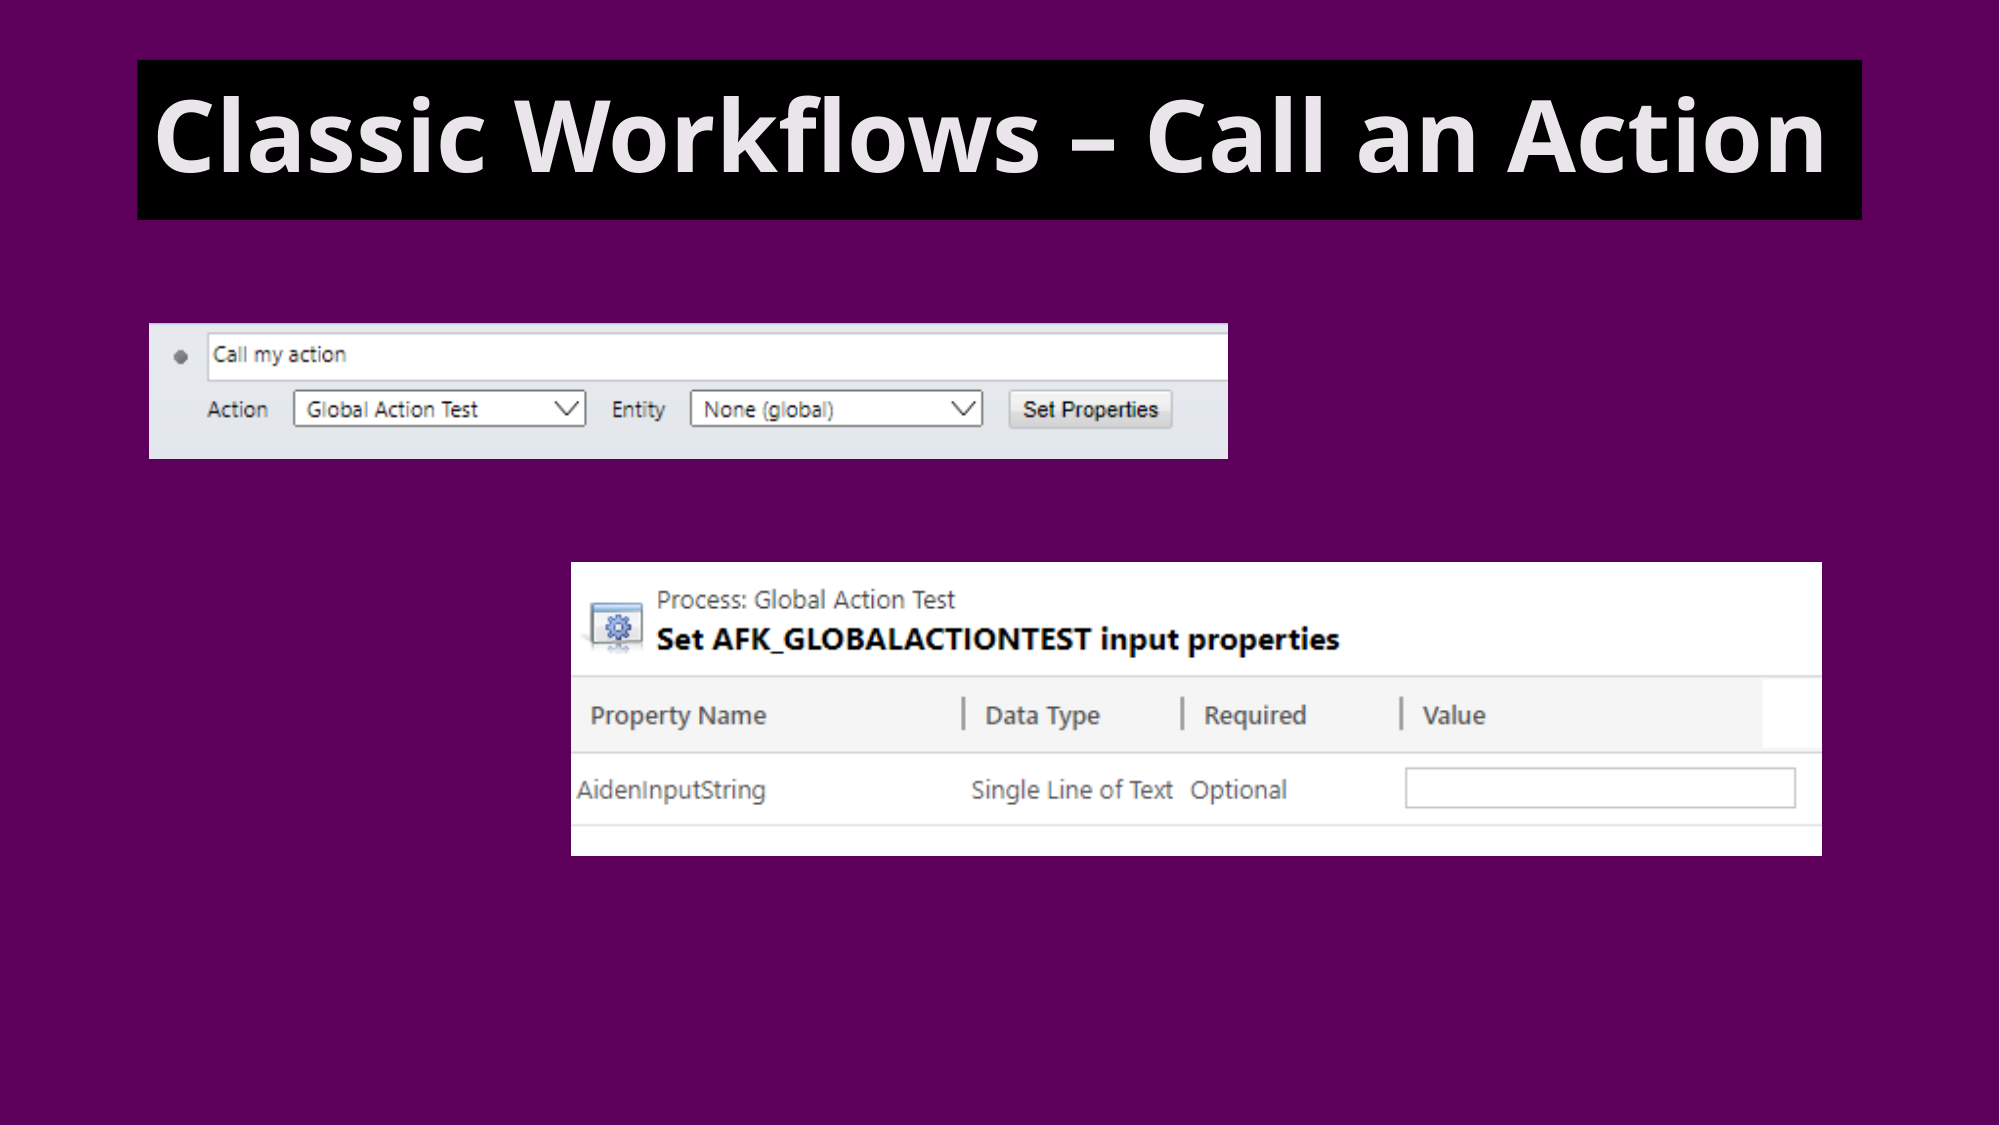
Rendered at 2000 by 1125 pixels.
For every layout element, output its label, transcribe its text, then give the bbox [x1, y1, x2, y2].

picture [571, 562, 1822, 856]
title Classic Workflows – Call an Action [137, 59, 1862, 220]
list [149, 323, 1228, 459]
